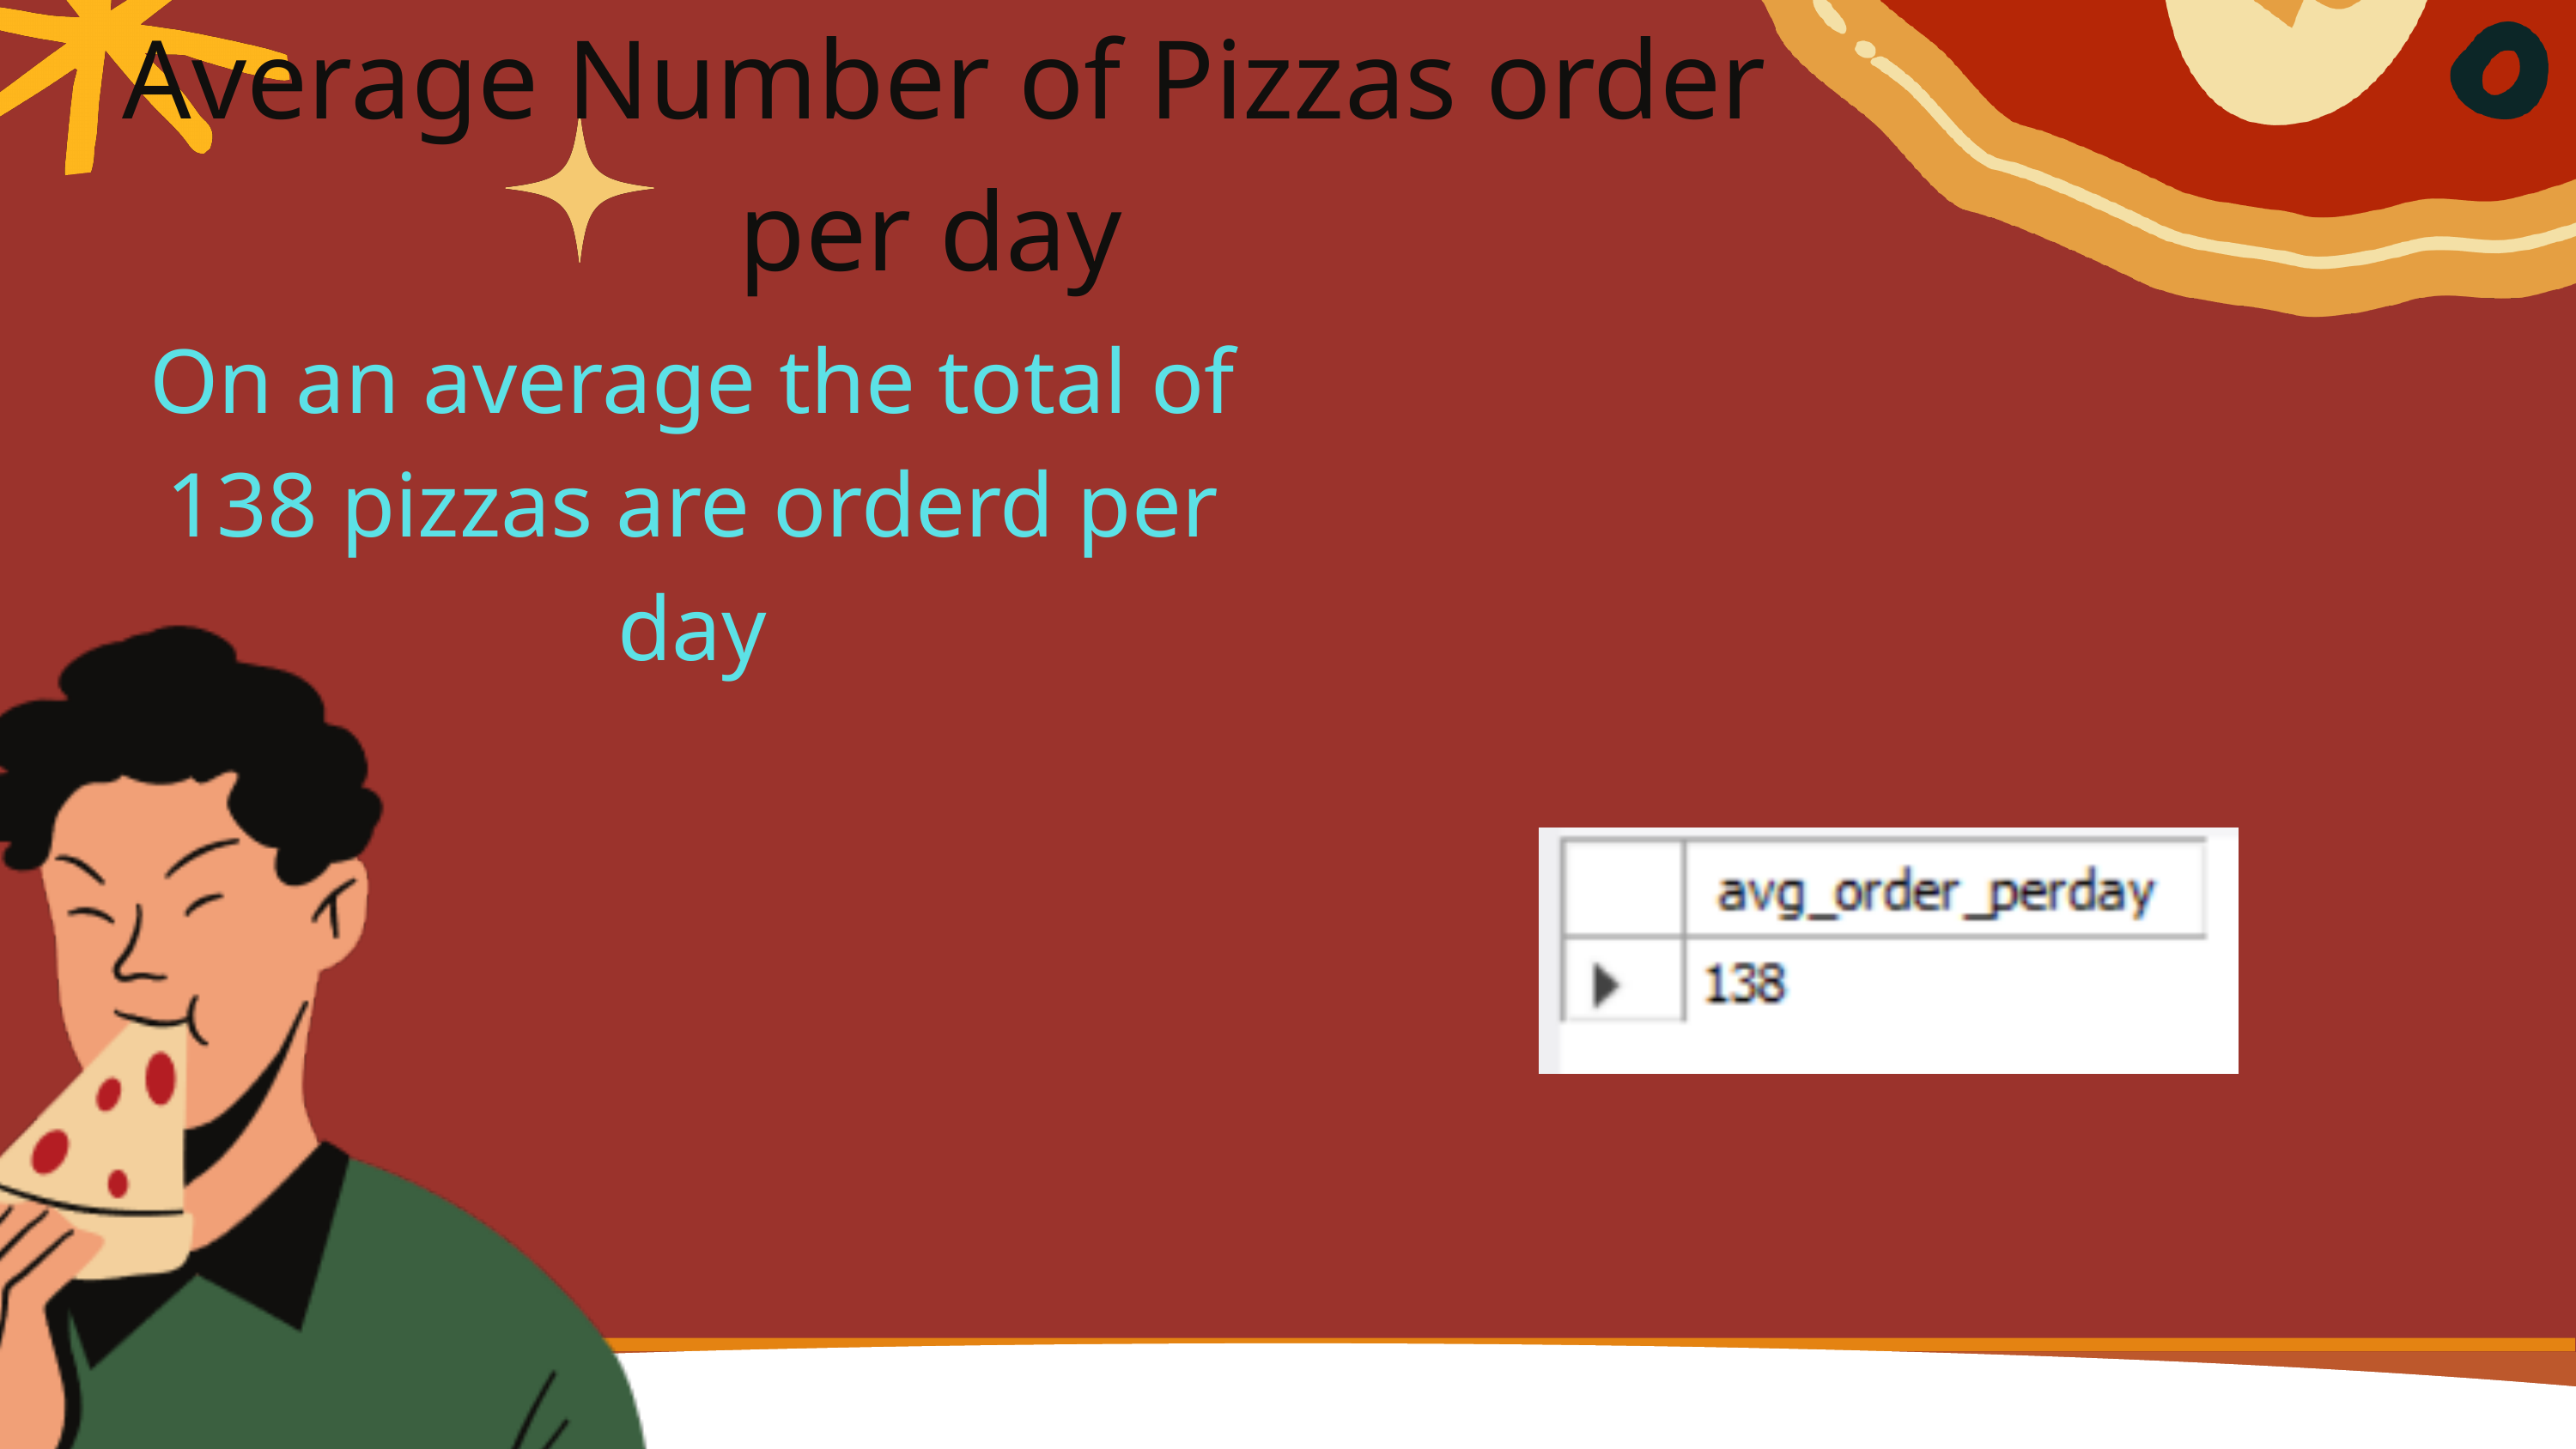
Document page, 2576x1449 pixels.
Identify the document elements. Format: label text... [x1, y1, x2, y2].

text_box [0, 1343, 2576, 1449]
text_box [0, 0, 36, 183]
text_box Average Number of Pizzas order per day [36, 0, 1854, 293]
text_box [1539, 828, 2239, 1075]
text_box [0, 621, 659, 1339]
text_box [1613, 0, 2576, 322]
text_box On an average the total of 138 pizzas are orderd per day [97, 306, 1288, 678]
